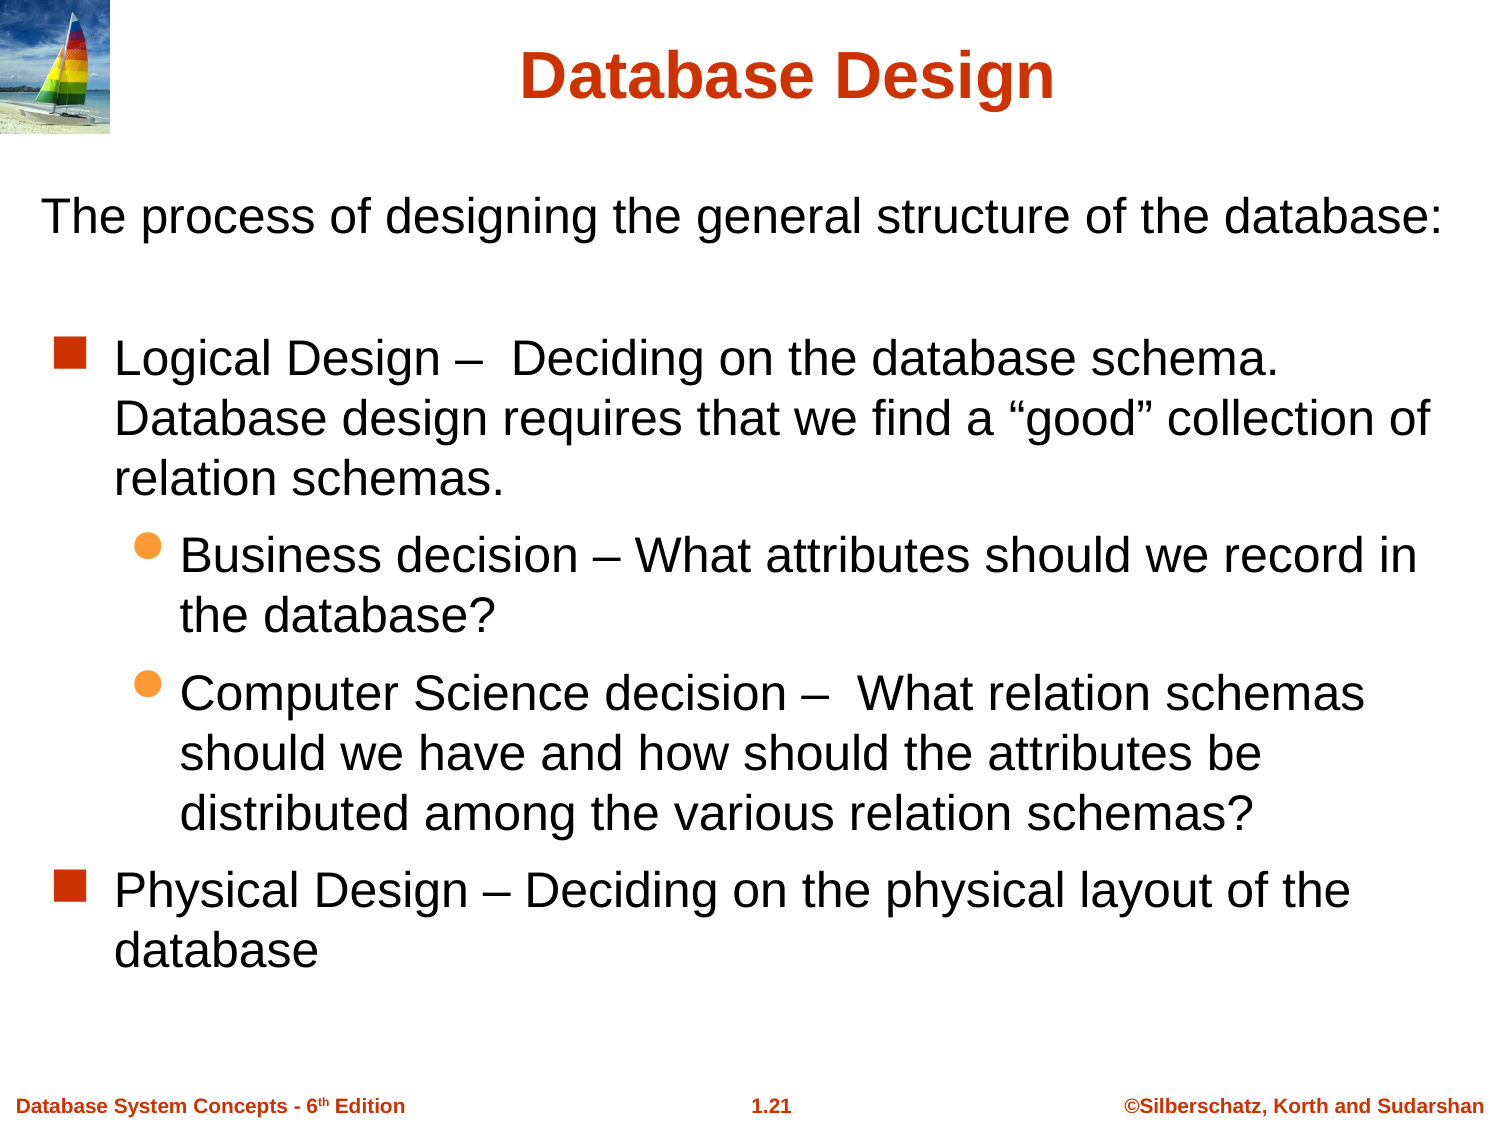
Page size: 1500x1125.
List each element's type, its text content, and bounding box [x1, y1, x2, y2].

text_box The process of designing the general structure of the database: [25, 176, 1486, 251]
list Logical Design – Deciding on the database schema. Database design requires that we find a “good” collection of relation schemas. Business decision – What attributes should we record in the database? Computer Science decision – What relation schemas should we have and how should the attributes be distributed among the various relation schemas? Physical Design – Deciding on the physical layout of the database [42, 317, 1473, 1011]
picture [0, 0, 110, 134]
title Database Design [125, 18, 1452, 120]
